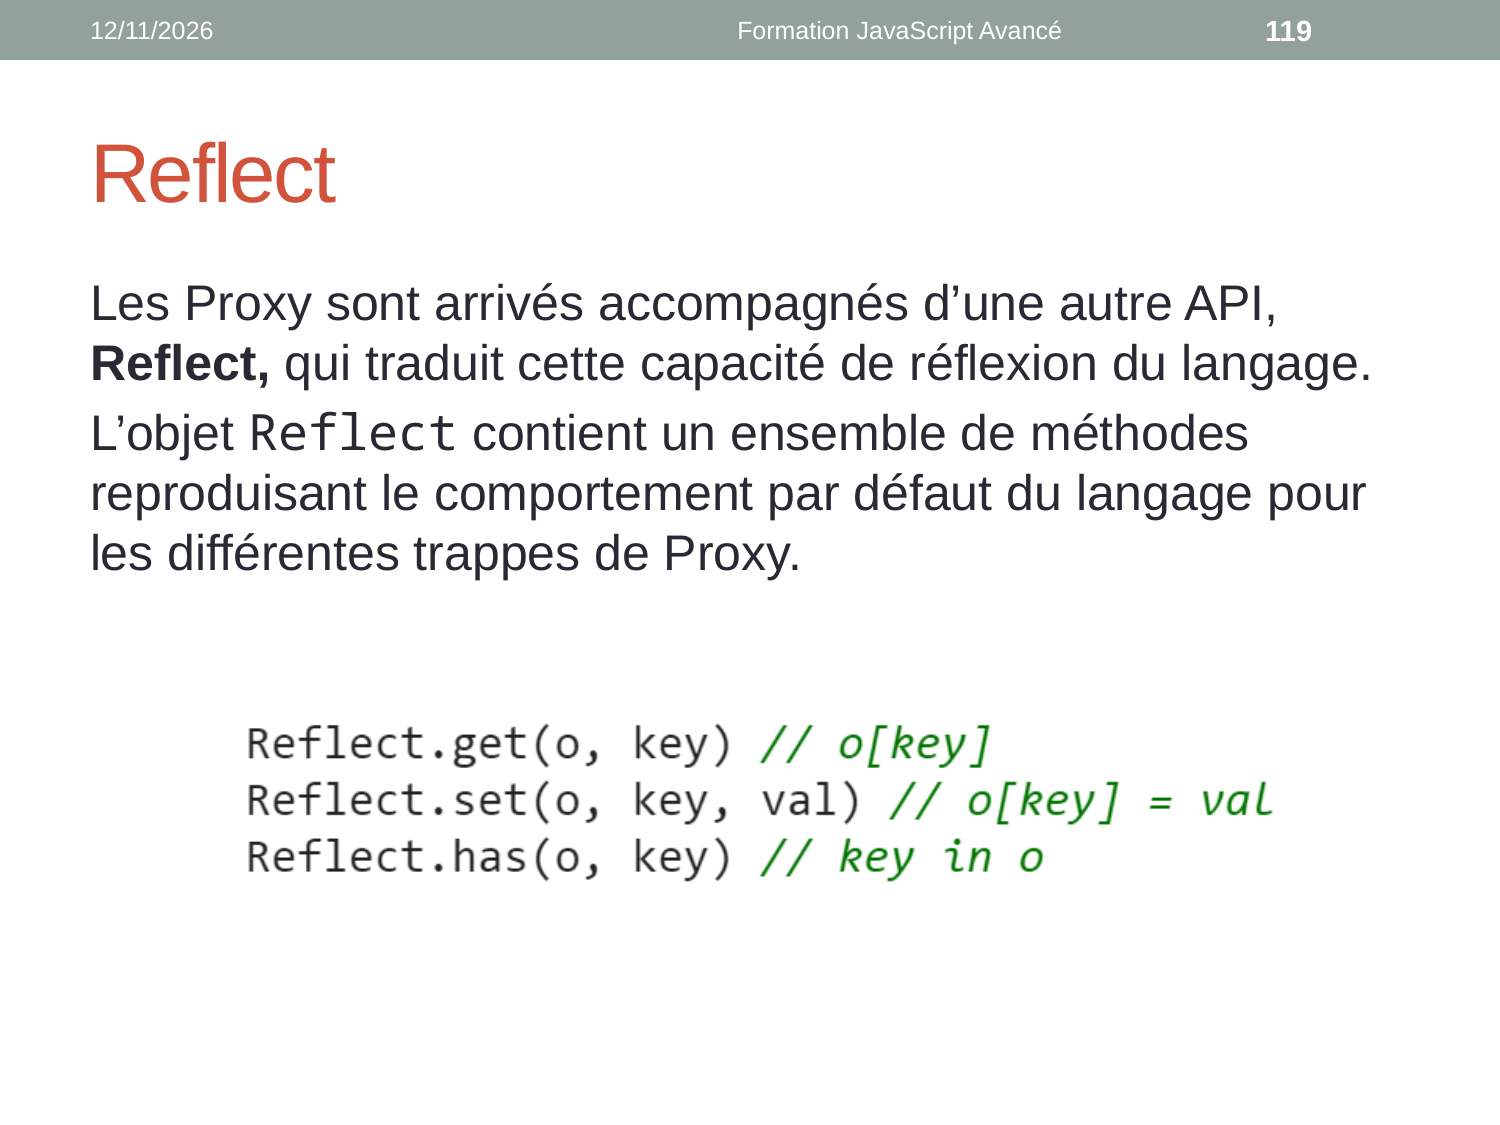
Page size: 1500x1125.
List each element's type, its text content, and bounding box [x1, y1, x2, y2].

slide_number 119 [1250, 3, 1425, 57]
picture [229, 705, 1297, 894]
list Les Proxy sont arrivés accompagnés d’une autre API, Reflect, qui traduit cette capacité de réflexion du langage. L’objet Reflect contient un ensemble de méthodes reproduisant le comportement par défaut du langage pour les différentes trappes de Proxy. [75, 262, 1436, 1063]
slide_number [75, 3, 550, 57]
title Reflect [75, 87, 1425, 250]
footer Formation JavaScript Avancé [562, 3, 1238, 57]
